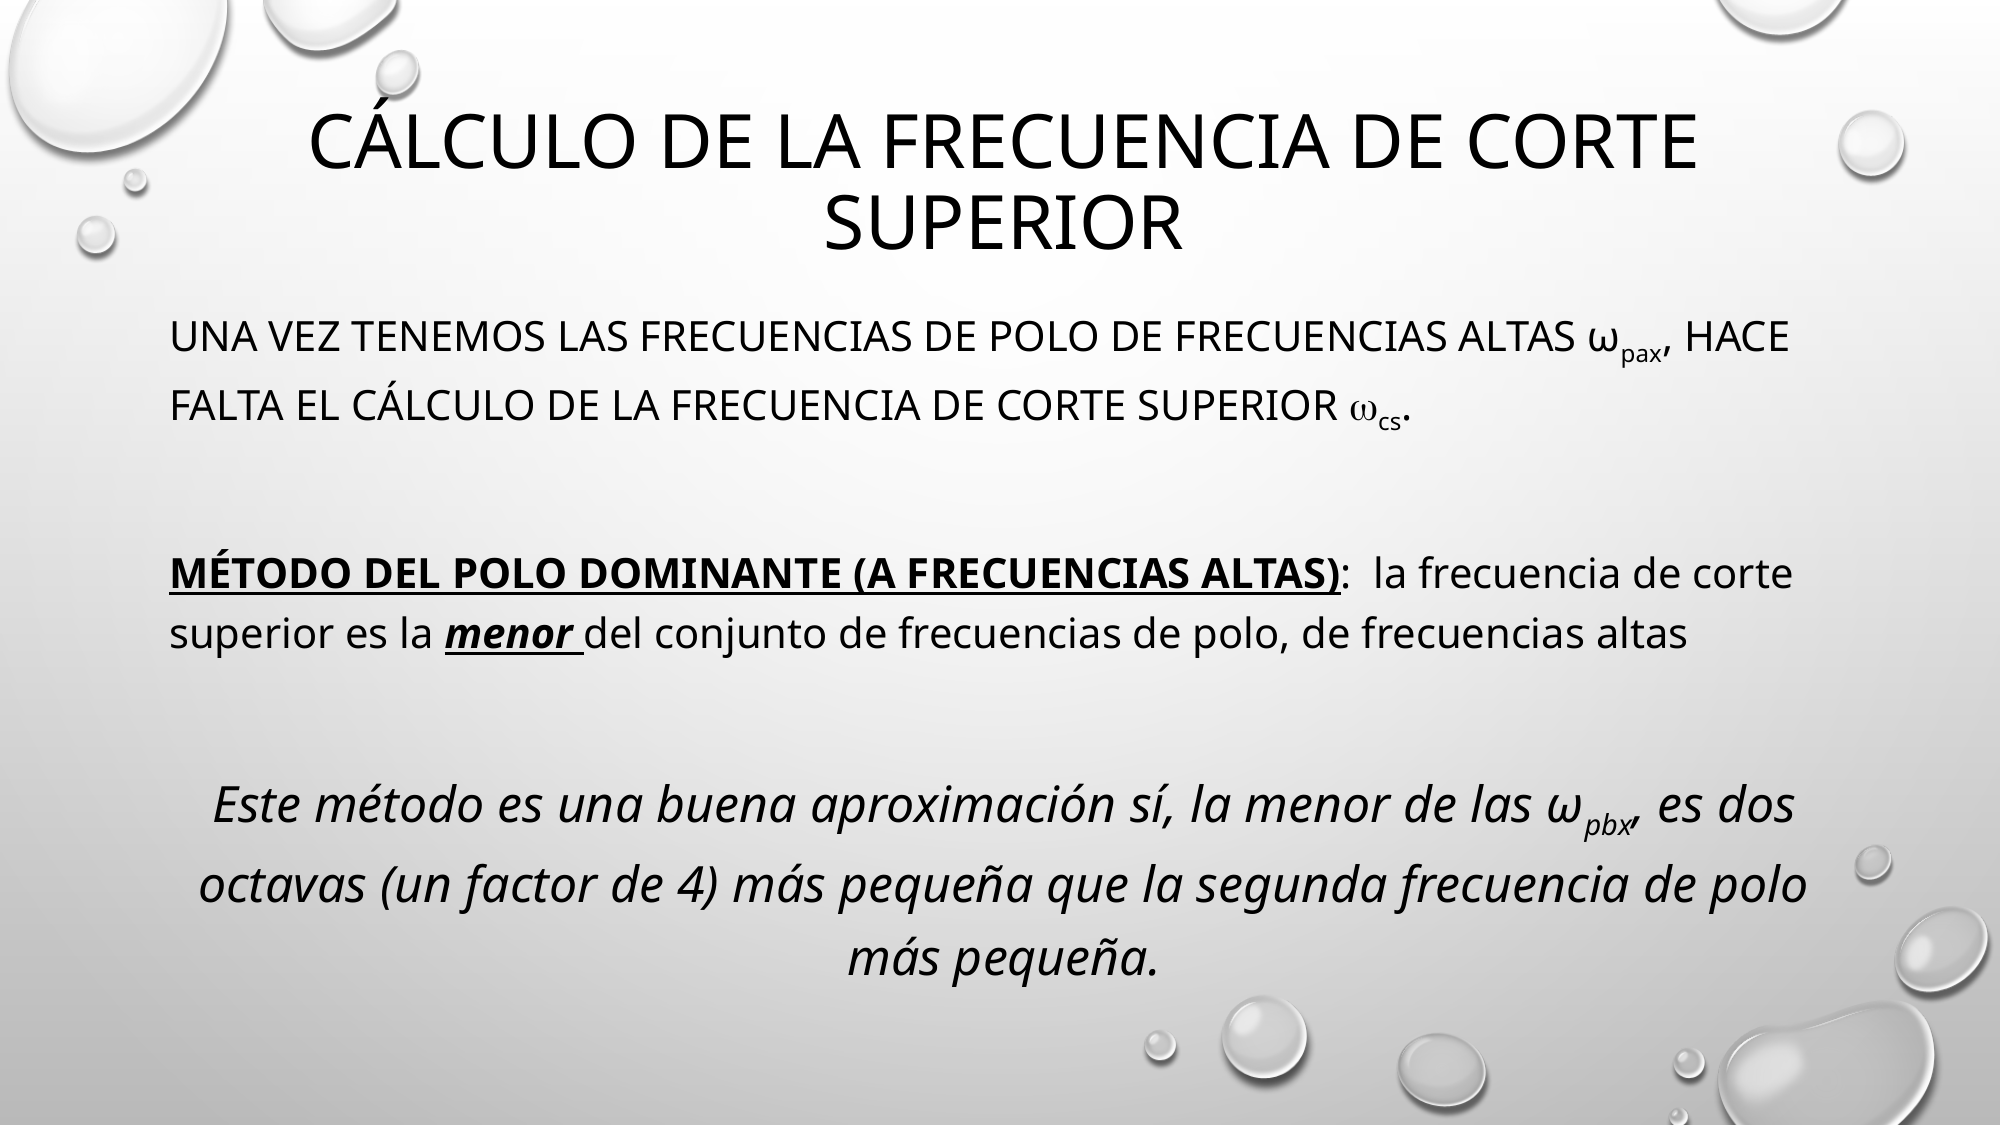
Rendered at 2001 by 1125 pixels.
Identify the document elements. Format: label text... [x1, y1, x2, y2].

picture [0, 0, 2000, 1125]
title Cálculo de la frecuencia de corte superior [154, 53, 1855, 316]
